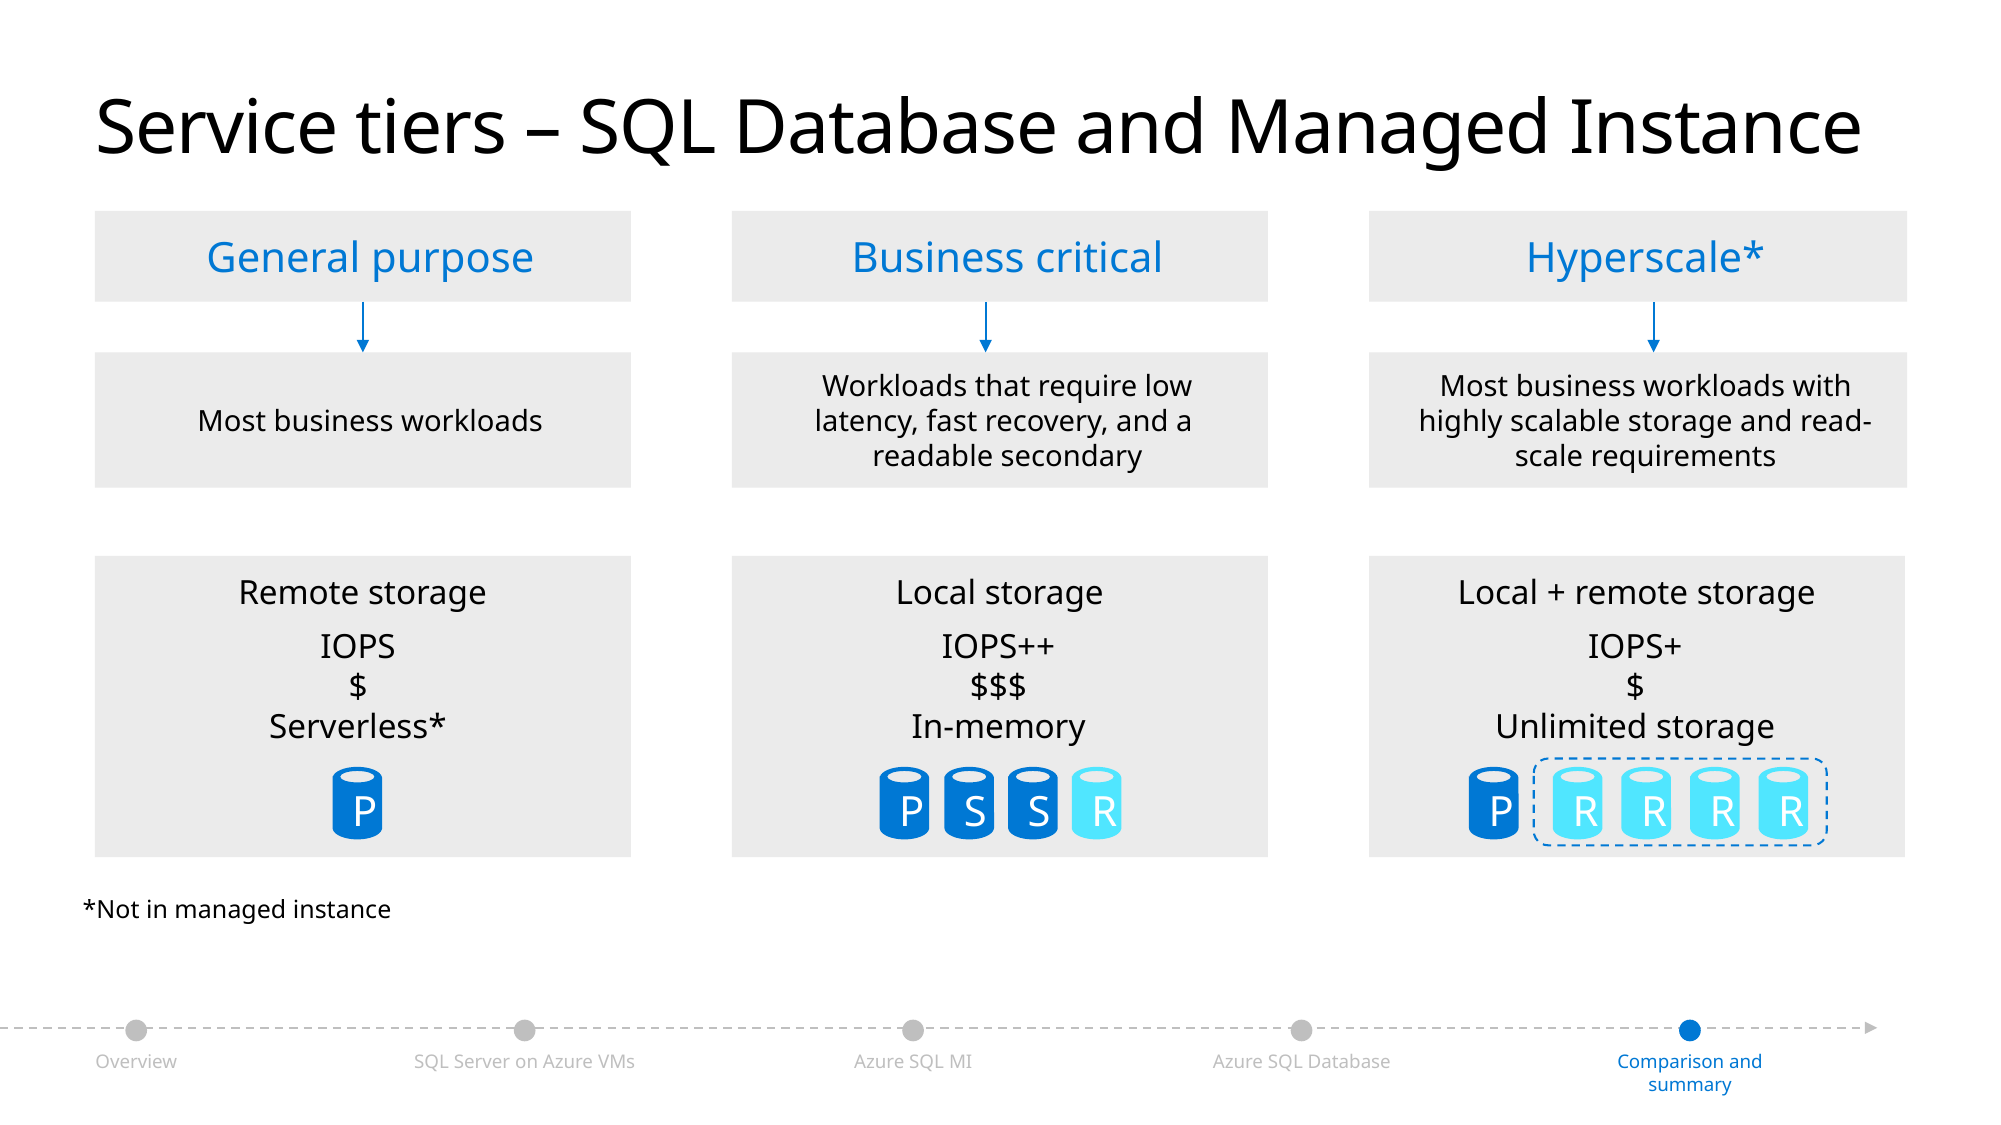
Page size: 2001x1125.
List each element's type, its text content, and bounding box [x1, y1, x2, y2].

text_box P [879, 766, 930, 840]
text_box S [944, 766, 995, 840]
text_box Most business workloads [94, 352, 632, 489]
text_box Business critical [731, 210, 1269, 302]
text_box IOPS+ $ Unlimited storage [1405, 624, 1866, 745]
text_box *Not in managed instance [82, 893, 392, 924]
text_box IOPS $ Serverless* [123, 624, 594, 745]
text_box P [1468, 766, 1519, 840]
text_box R [1071, 766, 1122, 840]
title Service tiers – SQL Database and Managed Instance [94, 78, 1903, 169]
text_box Local + remote storage [1368, 555, 1906, 858]
text_box Remote storage [94, 555, 632, 858]
text_box Workloads that require low latency, fast recovery, and a readable secondary [731, 352, 1269, 489]
text_box [1532, 757, 1828, 847]
text_box IOPS++ $$$ In-memory [763, 624, 1234, 745]
text_box S [1008, 766, 1058, 840]
text_box Hyperscale* [1368, 210, 1908, 302]
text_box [0, 1019, 1878, 1074]
text_box Most business workloads with highly scalable storage and read-scale requirements [1368, 352, 1908, 489]
text_box Local storage [731, 555, 1269, 858]
text_box General purpose [94, 210, 632, 302]
text_box P [332, 766, 383, 840]
